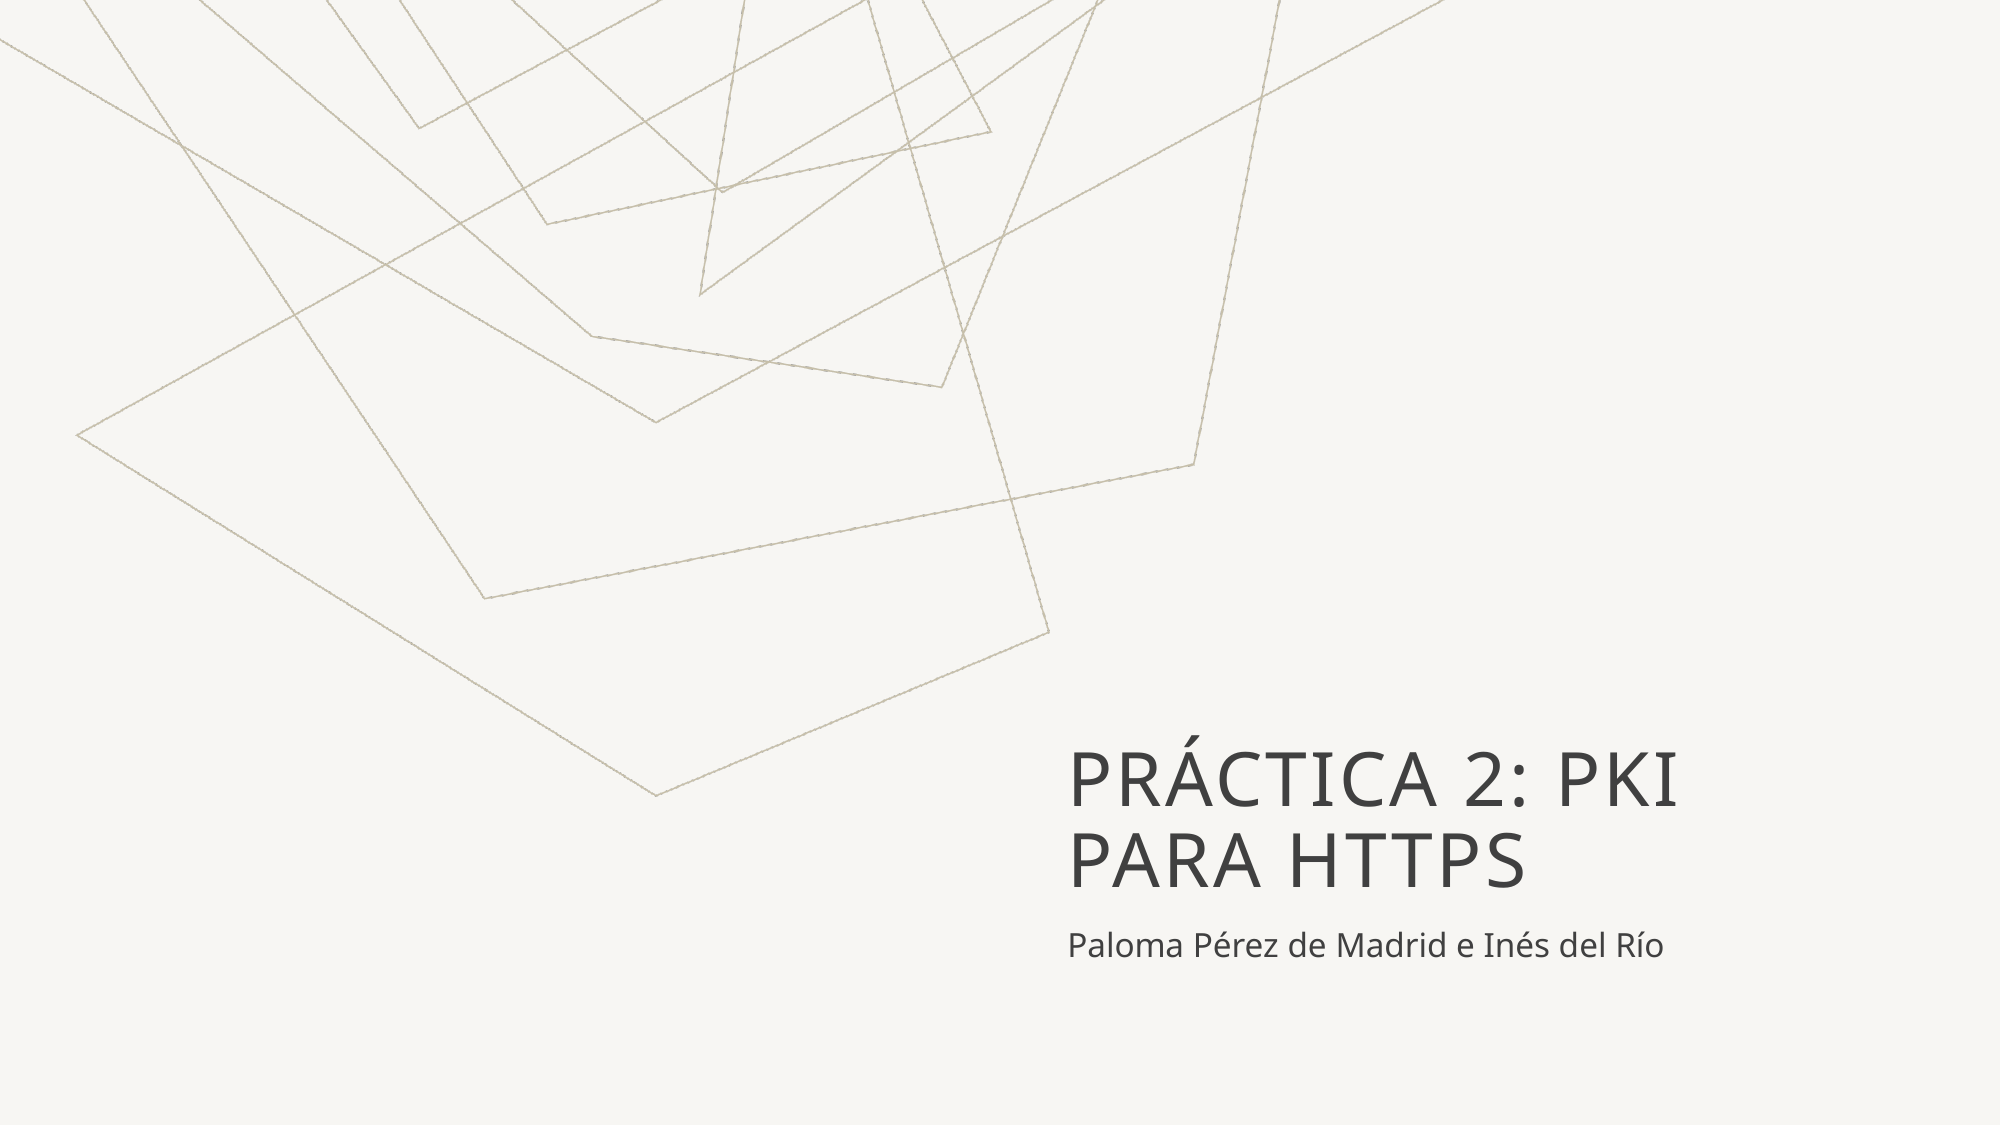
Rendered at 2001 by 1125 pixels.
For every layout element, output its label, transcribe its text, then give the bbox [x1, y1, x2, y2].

subtitle Paloma Pérez de Madrid e Inés del Río [1052, 916, 1864, 982]
title Práctica 2: pki para https [1052, 727, 1864, 912]
picture [0, 0, 1557, 830]
